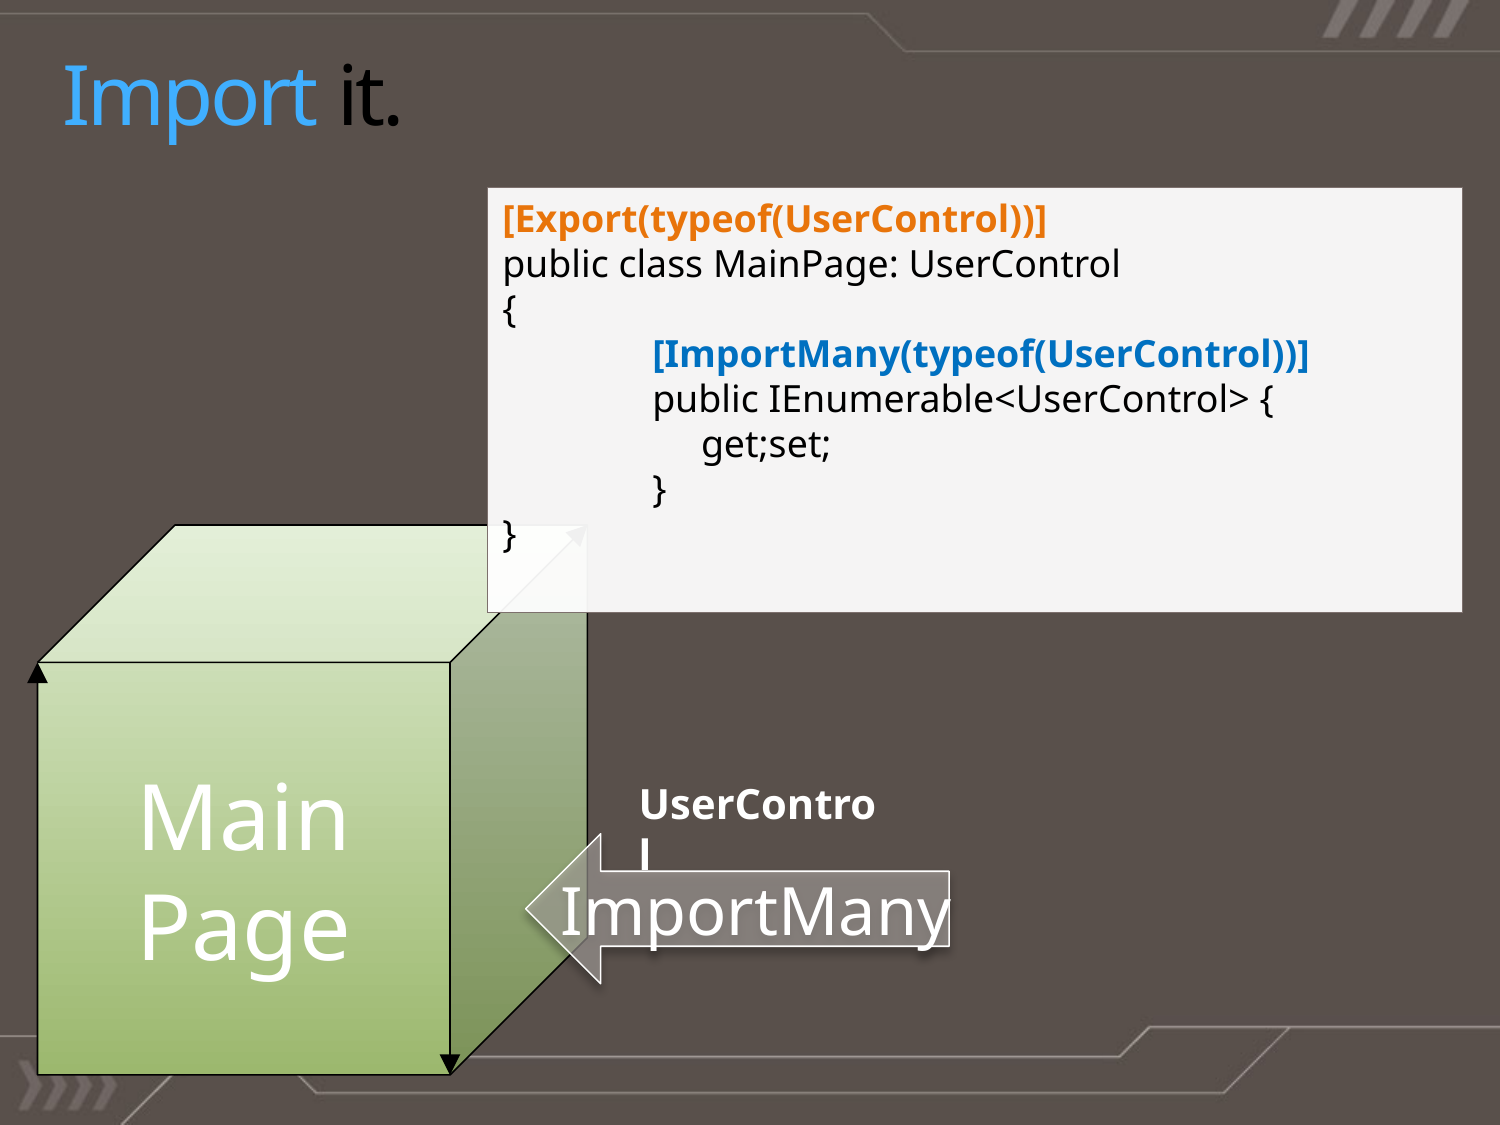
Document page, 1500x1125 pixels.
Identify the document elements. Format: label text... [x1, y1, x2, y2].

text_box [Export(typeof(UserControl))] public class MainPage: UserControl { [ImportMany(typeof(UserControl))] public IEnumerable<UserControl> { get;set; } } [487, 187, 1463, 613]
text_box UserControl [638, 778, 877, 879]
text_box Main Page [27, 524, 563, 1076]
text_box ImportMany [525, 833, 950, 985]
title Import it. [62, 53, 1438, 144]
picture [0, 0, 1500, 1125]
